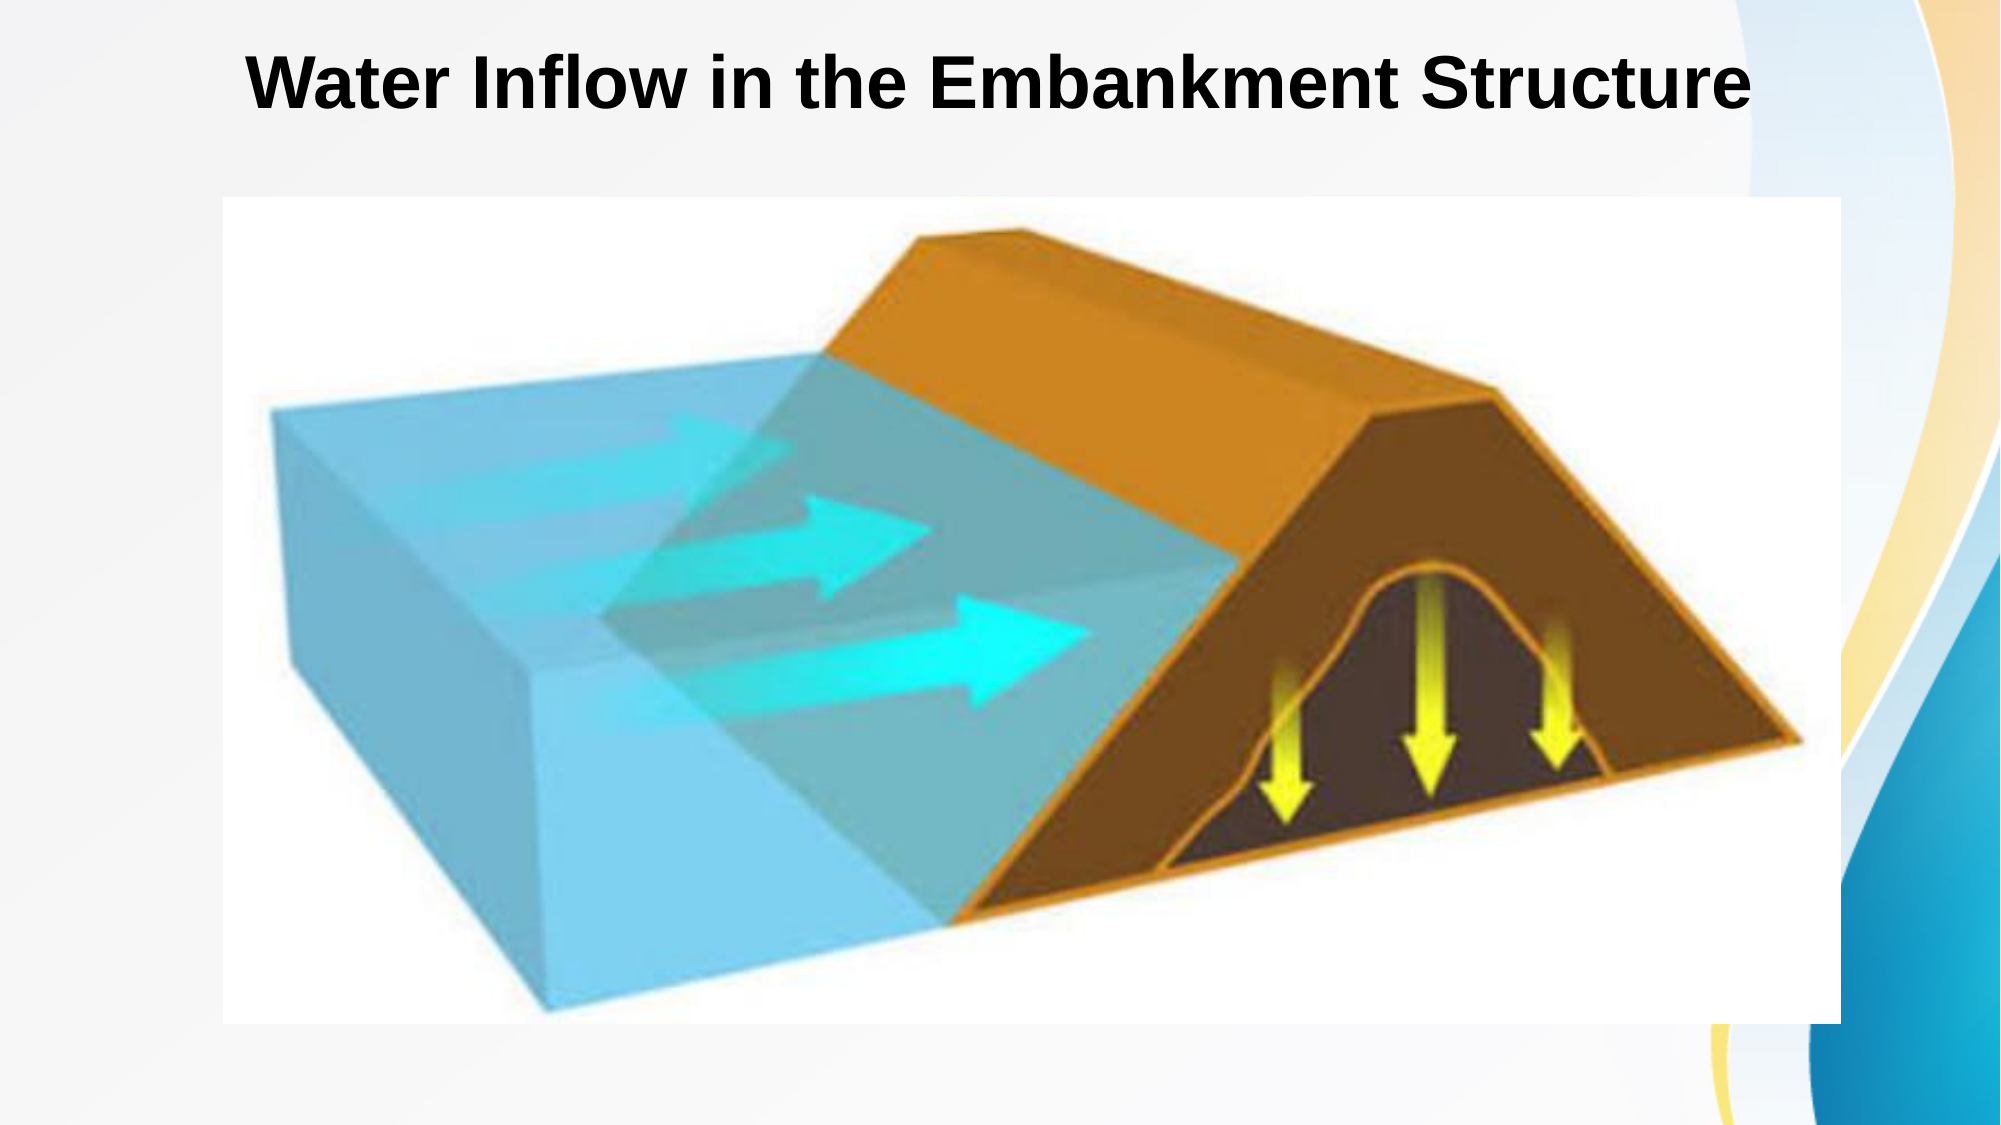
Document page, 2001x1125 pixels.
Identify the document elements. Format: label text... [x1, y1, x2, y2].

picture [0, 0, 2001, 1125]
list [223, 197, 1841, 1024]
title Water Inflow in the Embankment Structure [99, 30, 1901, 127]
